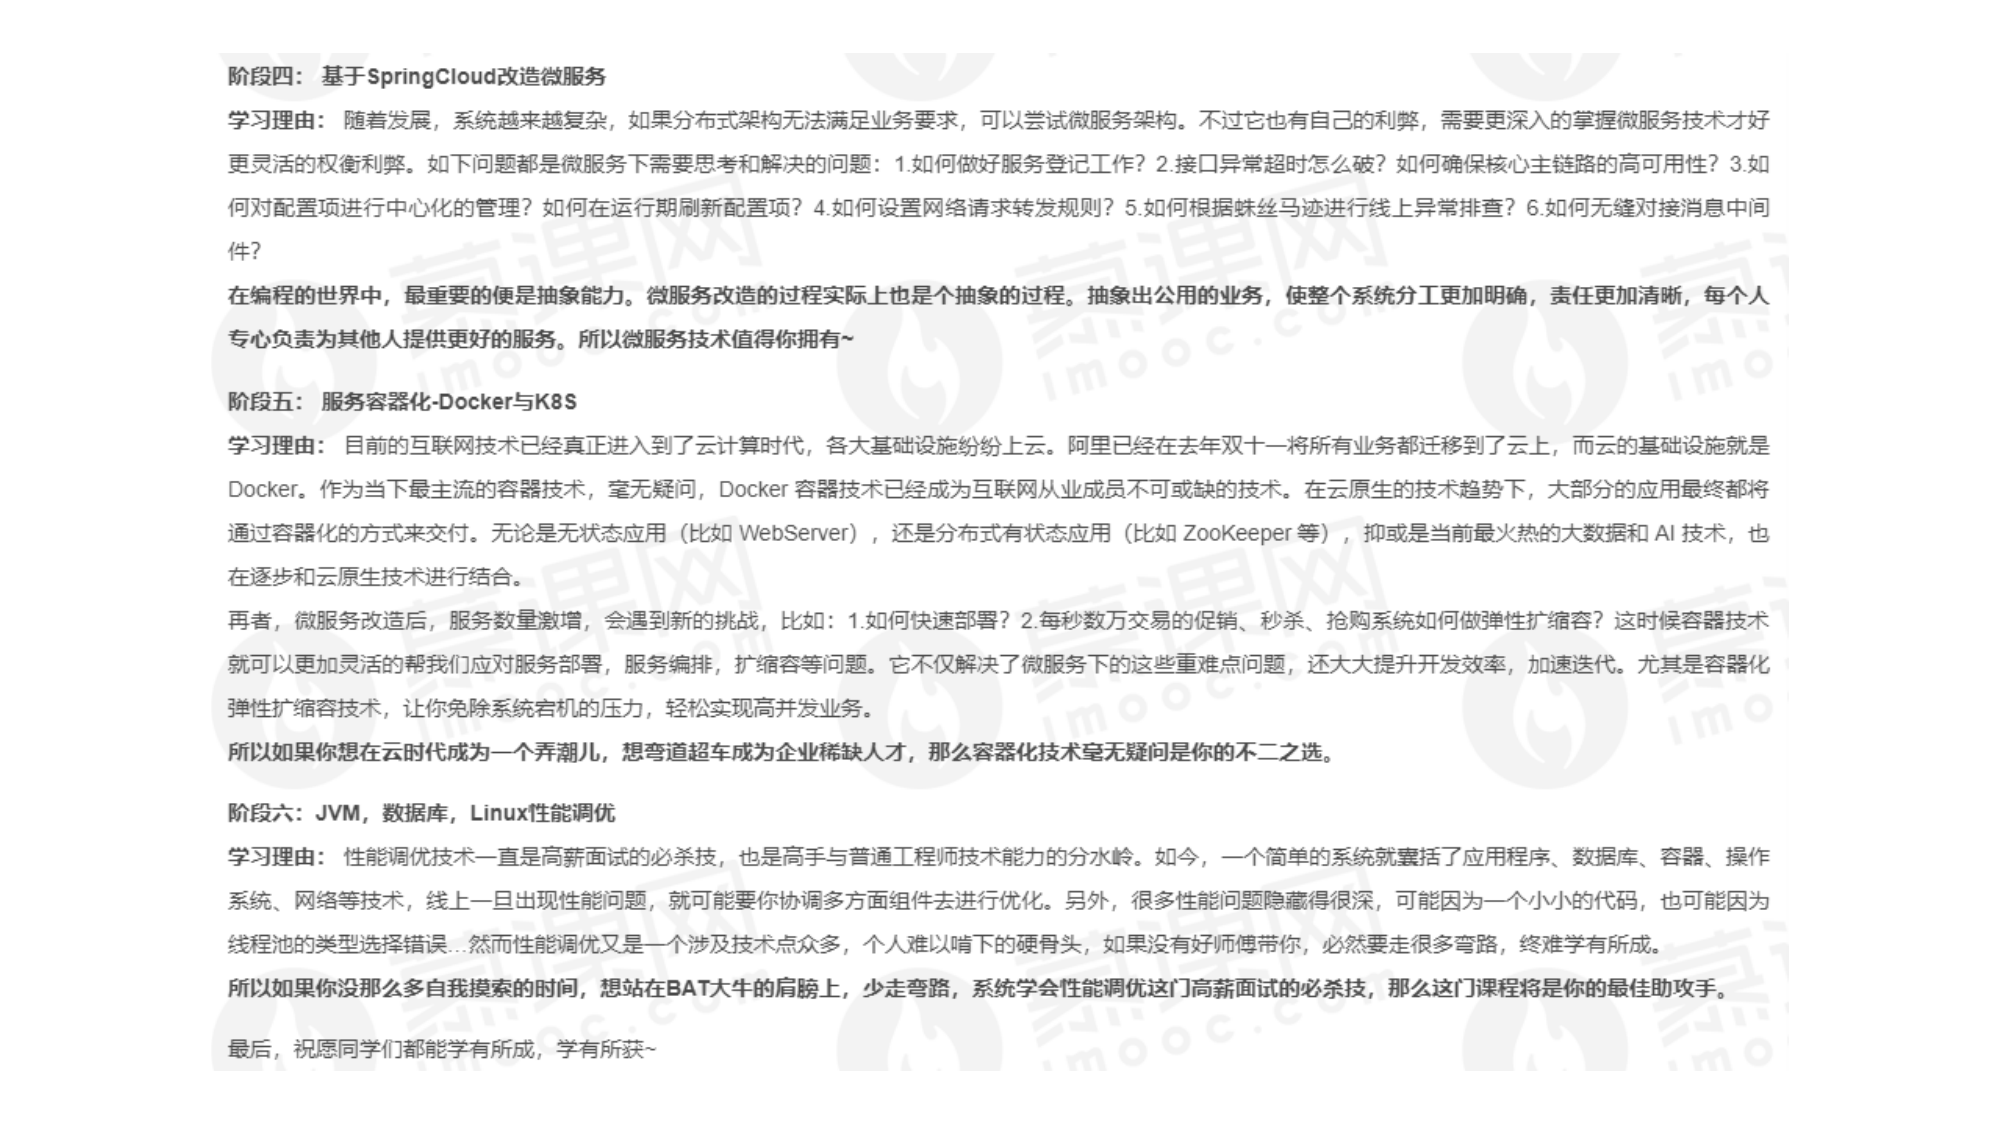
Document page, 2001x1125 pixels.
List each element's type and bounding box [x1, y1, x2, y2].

picture [211, 53, 1789, 1071]
